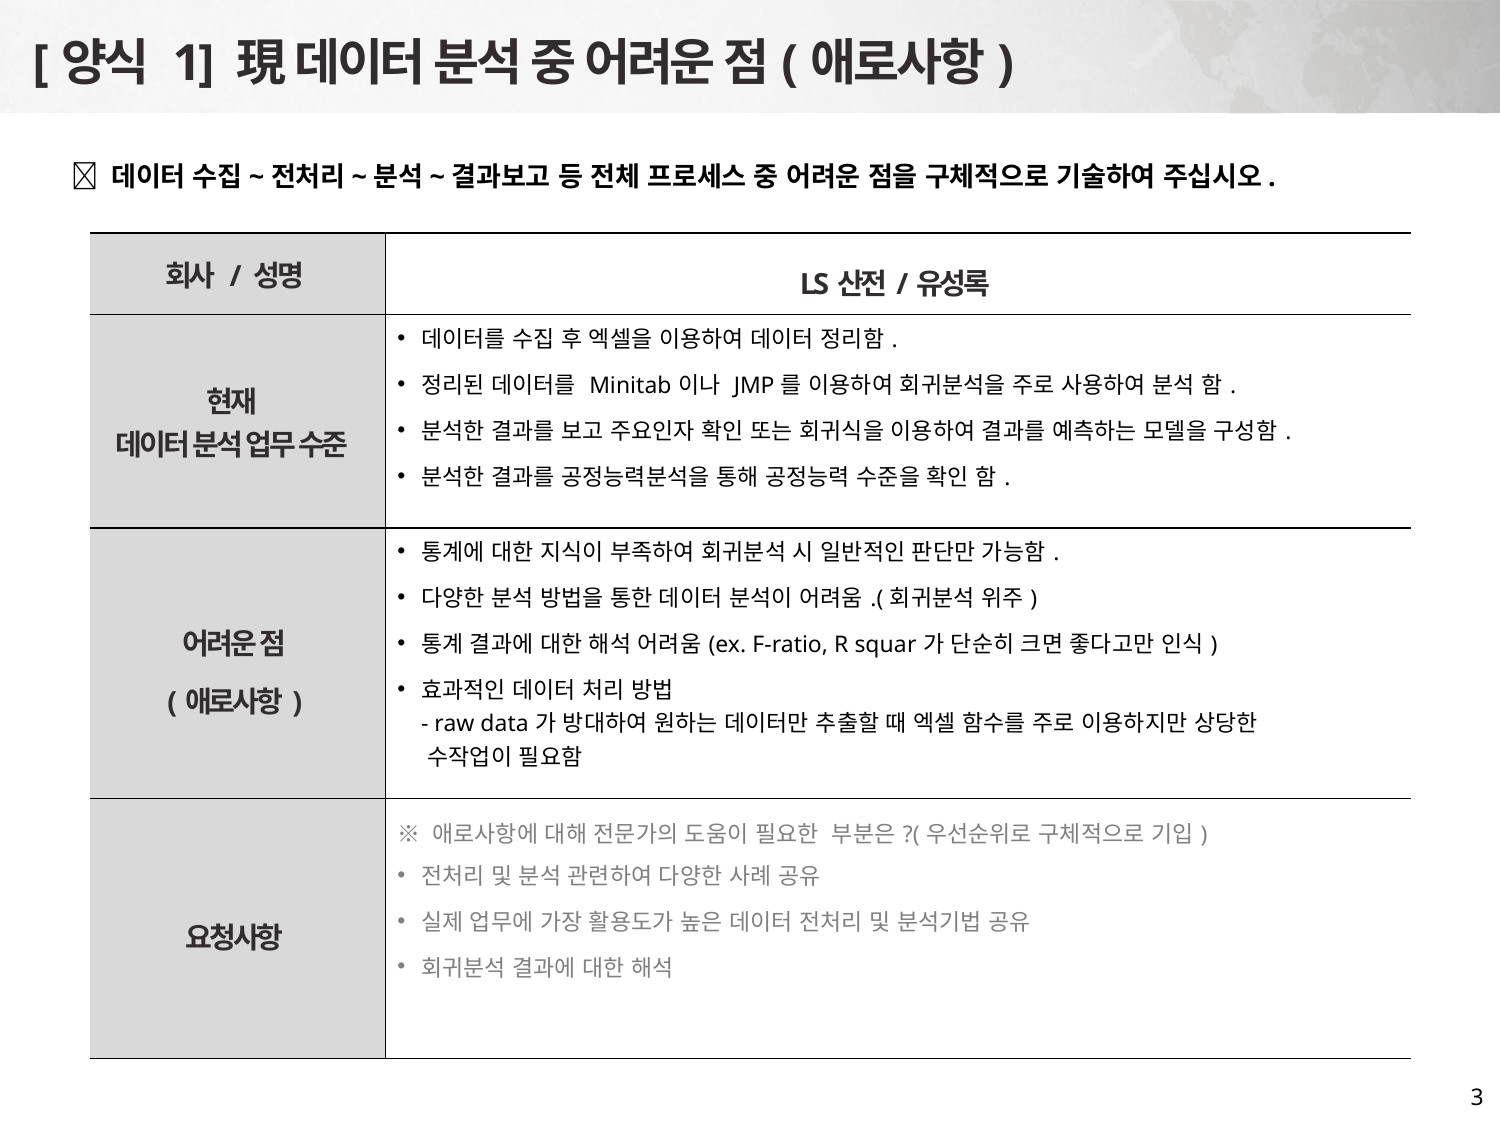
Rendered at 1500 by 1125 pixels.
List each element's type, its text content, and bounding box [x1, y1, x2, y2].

table_cell 데이터를 수집 후 엑셀을 이용하여 데이터 정리함. 정리된 데이터를 Minitab이나 JMP를 이용하여 회귀분석을 주로 사용하여 분석 함. 분석한 결과를 보고 주요인자 확인 또는 회귀식을 이용하여 결과를 예측하는 모델을 구성함. 분석한 결과를 공정능력분석을 통해 공정능력 수준을 확인 함. [386, 315, 1411, 527]
table_cell 현재 데이터 분석 업무 수준 [90, 315, 385, 527]
text_box  데이터 수집~전처리~분석~결과보고 등 전체 프로세스 중 어려운 점을 구체적으로 기술하여 주십시오. [56, 145, 1483, 200]
table_cell 요청사항 [90, 799, 385, 1058]
text_box [양식 1] 現 데이터 분석 중 어려운 점(애로사항) [17, 19, 1160, 103]
table_header 회사 / 성명 [90, 234, 385, 314]
picture [0, 0, 1500, 113]
table_cell ※ 애로사항에 대해 전문가의 도움이 필요한 부분은?(우선순위로 구체적으로 기입) 전처리 및 분석 관련하여 다양한 사례 공유 실제 업무에 가장 활용도가 높은 데이터 전처리 및 분석기법 공유 회귀분석 결과에 대한 해석 [386, 799, 1411, 1058]
table_cell 통계에 대한 지식이 부족하여 회귀분석 시 일반적인 판단만 가능함. 다양한 분석 방법을 통한 데이터 분석이 어려움.(회귀분석 위주) 통계 결과에 대한 해석 어려움(ex. F-ratio, R squar가 단순히 크면 좋다고만 인식) 효과적인 데이터 처리 방법 - raw data가 방대하여 원하는 데이터만 추출할 때 엑셀 함수를 주로 이용하지만 상당한 수작업이 필요함 [386, 529, 1411, 798]
slide_number 3 [1423, 1068, 1499, 1125]
table_header LS산전/유성록 [386, 234, 1411, 314]
table_cell 어려운 점 (애로사항) [90, 529, 385, 798]
